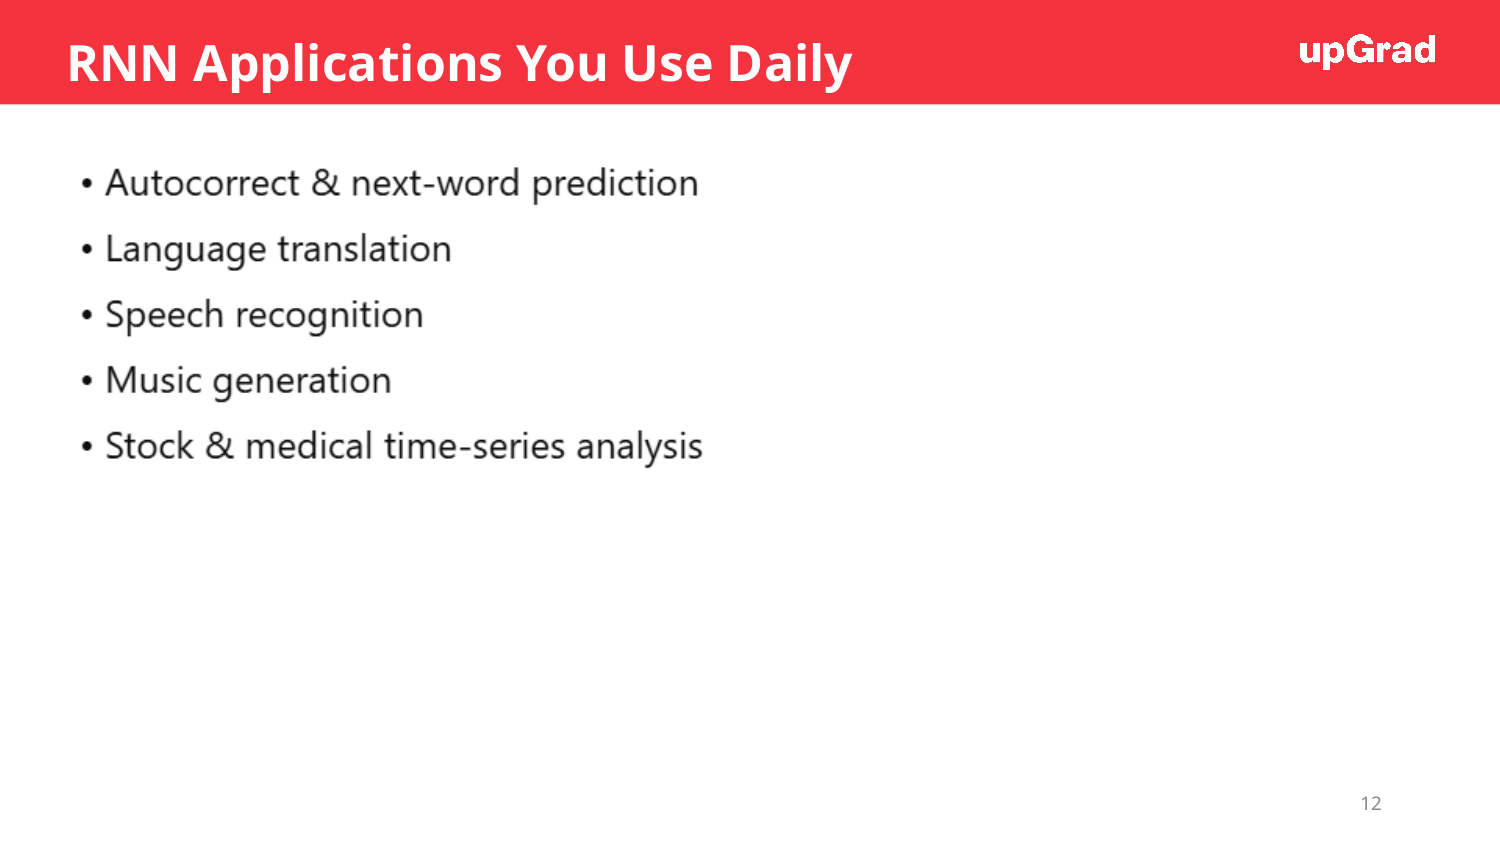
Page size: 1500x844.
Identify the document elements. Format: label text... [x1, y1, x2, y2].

picture [27, 141, 1106, 513]
picture [1300, 34, 1435, 70]
slide_number 12 [1059, 782, 1397, 827]
title RNN Applications You Use Daily [51, 34, 1205, 98]
